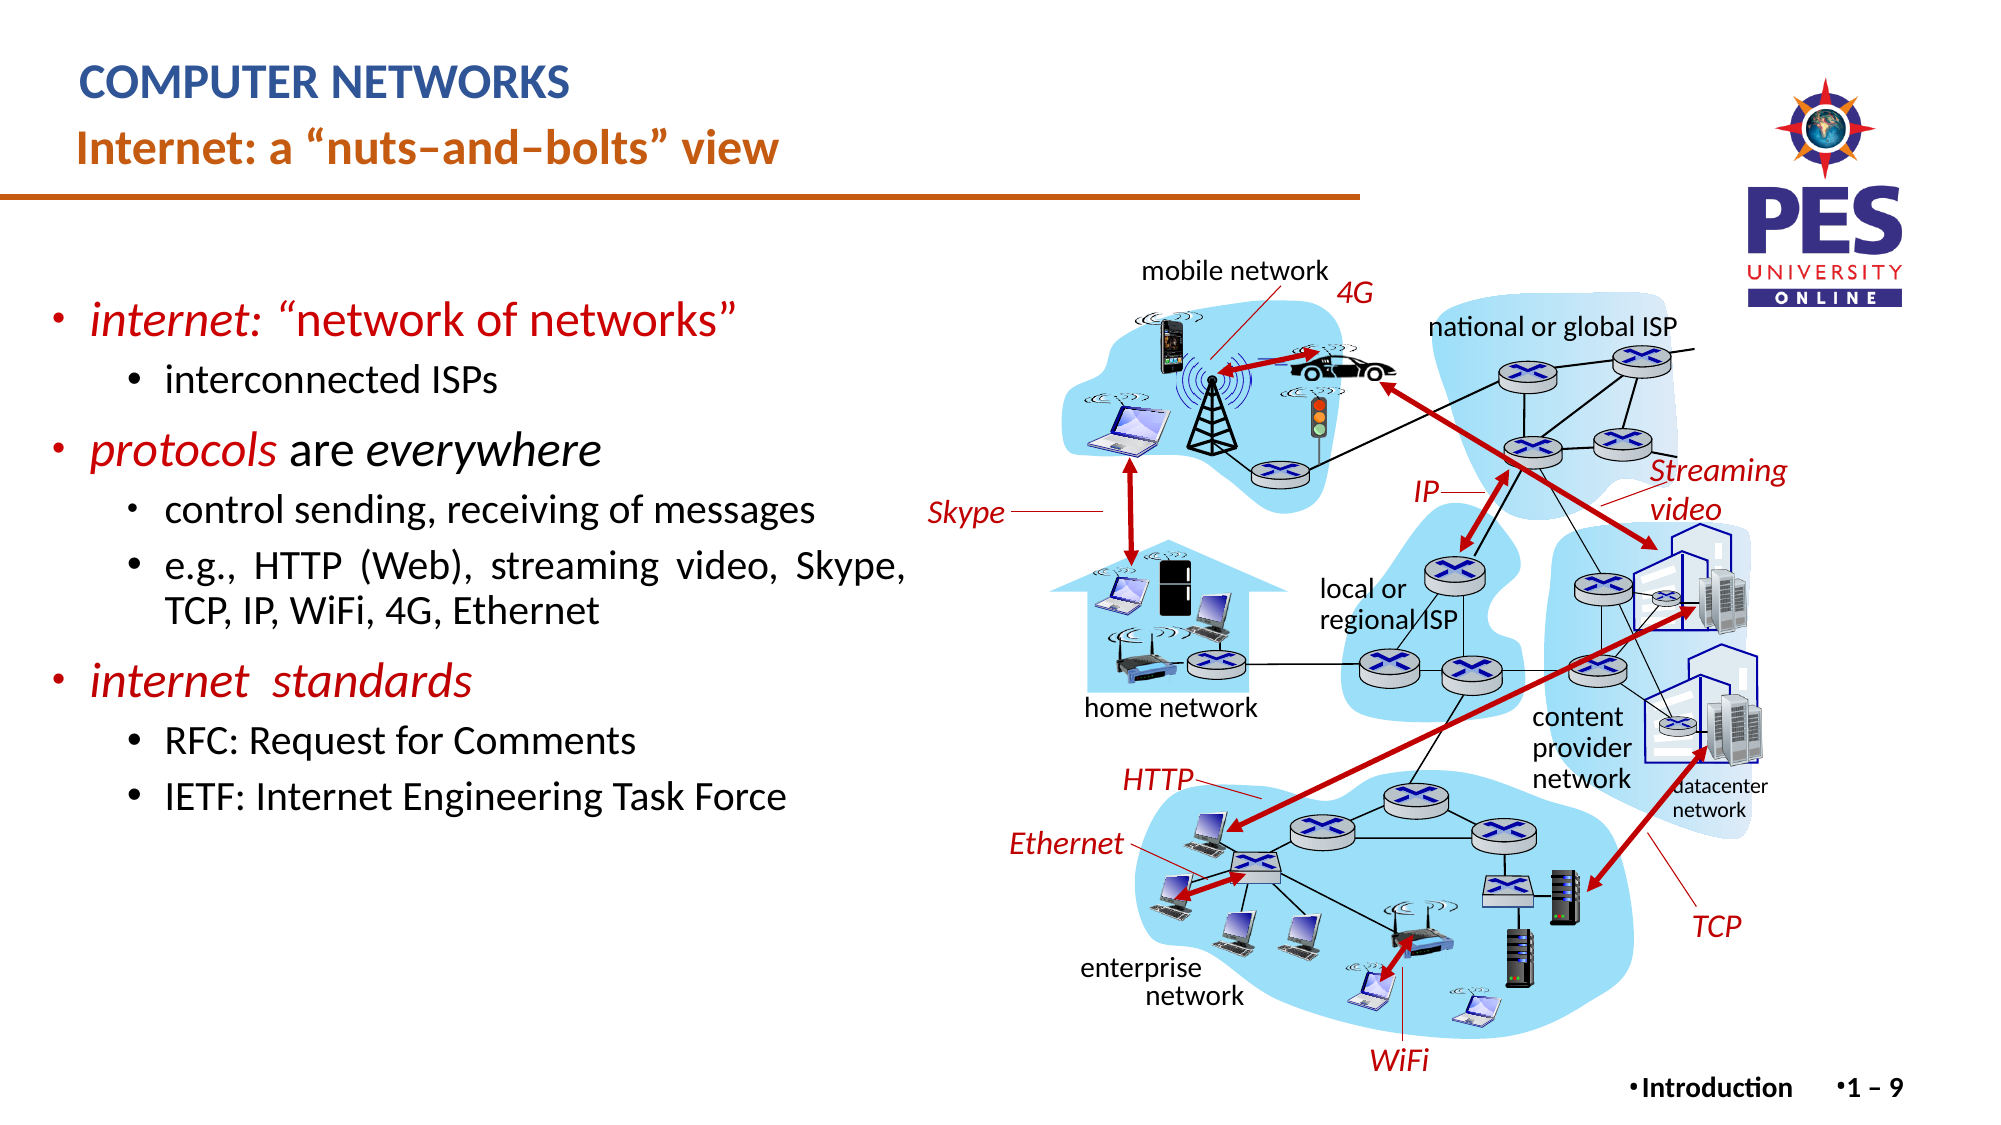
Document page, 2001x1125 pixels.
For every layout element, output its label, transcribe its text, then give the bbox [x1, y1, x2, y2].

list internet: “network of networks” interconnected ISPs protocols are everywhere control sending, receiving of messages e.g., HTTP (Web), streaming video, Skype, TCP, IP, WiFi, 4G, Ethernet internet standards RFC: Request for Comments IETF: Internet Engineering Task Force [37, 285, 912, 907]
text_box COMPUTER NETWORKS [64, 41, 1295, 117]
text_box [912, 244, 1805, 1087]
text_box Internet: a “nuts–and–bolts” view [60, 106, 1374, 182]
picture [1748, 76, 1902, 307]
text_box Introduction [1613, 1060, 1809, 1106]
text_box 1 – 9 [1820, 1060, 1969, 1106]
